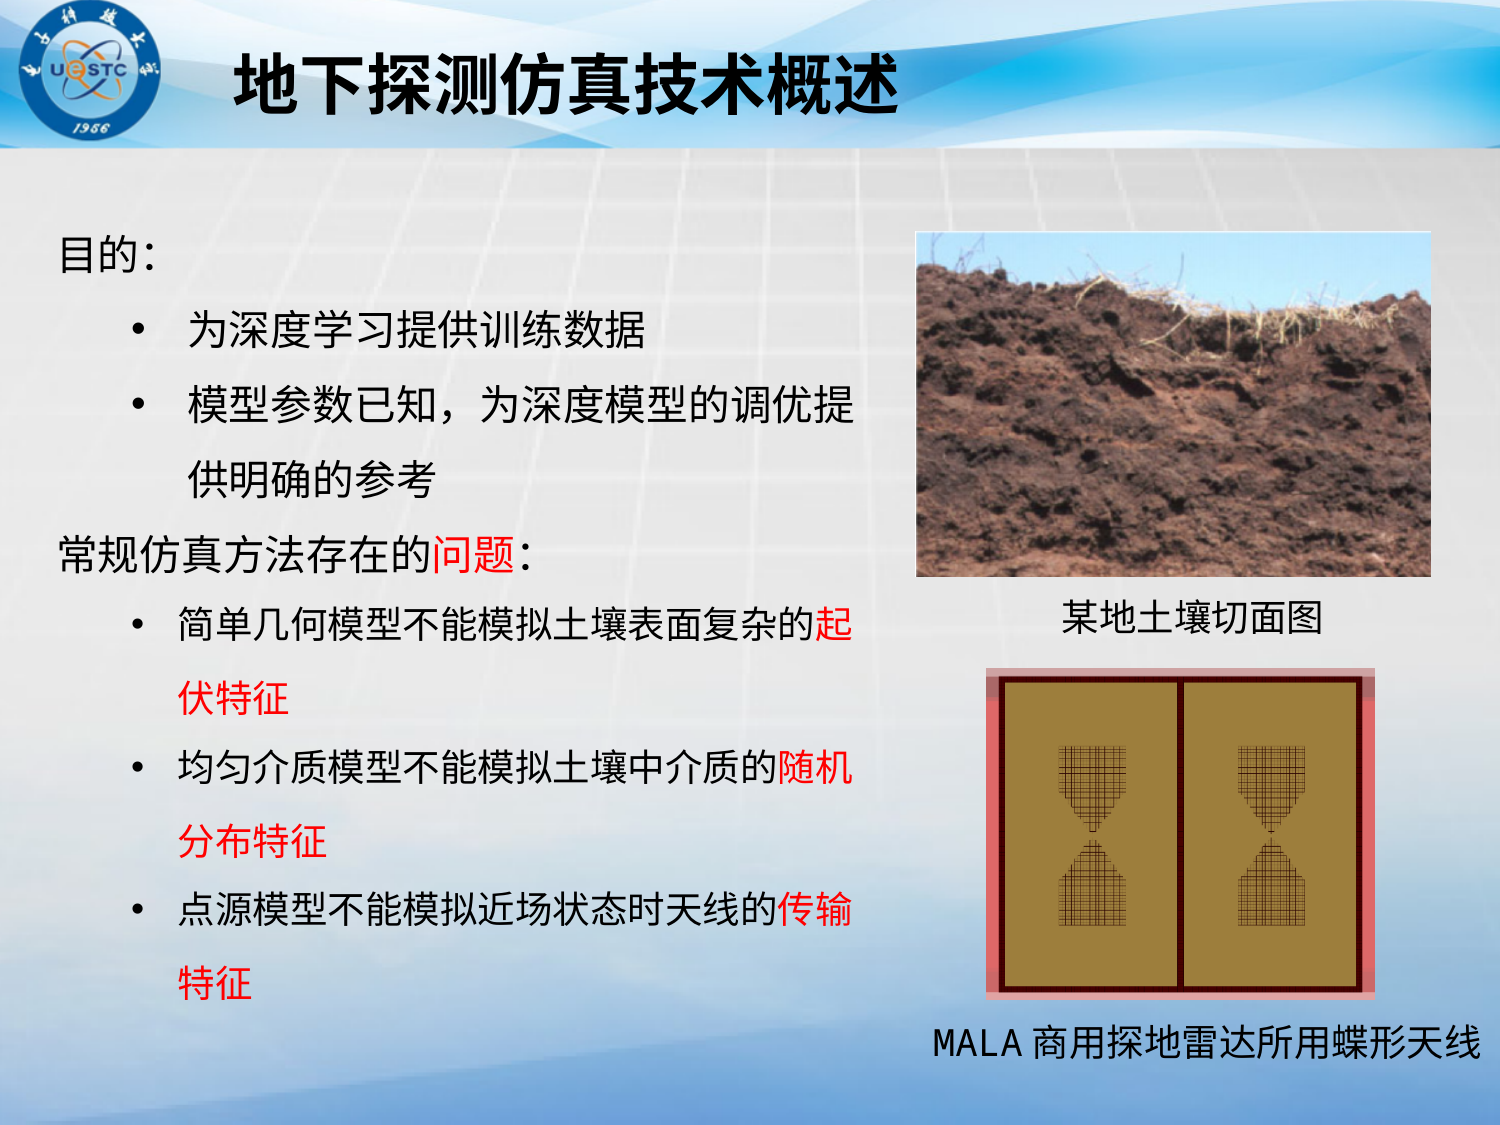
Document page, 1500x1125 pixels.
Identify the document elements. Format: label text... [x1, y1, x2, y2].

picture [0, 0, 1500, 1125]
text_box MALA商用探地雷达所用蝶形天线 [918, 1011, 1497, 1072]
text_box 地下探测仿真技术概述 [218, 35, 916, 130]
text_box 目的： 为深度学习提供训练数据 模型参数已知，为深度模型的调优提供明确的参考 常规仿真方法存在的问题： 简单几何模型不能模拟土壤表面复杂的起伏特征 均匀介质模型不能模拟土壤中介质的随机分布特征 点源模型不能模拟近场状态时天线的传输特征 [41, 196, 892, 1014]
text_box 某地土壤切面图 [1046, 586, 1340, 646]
